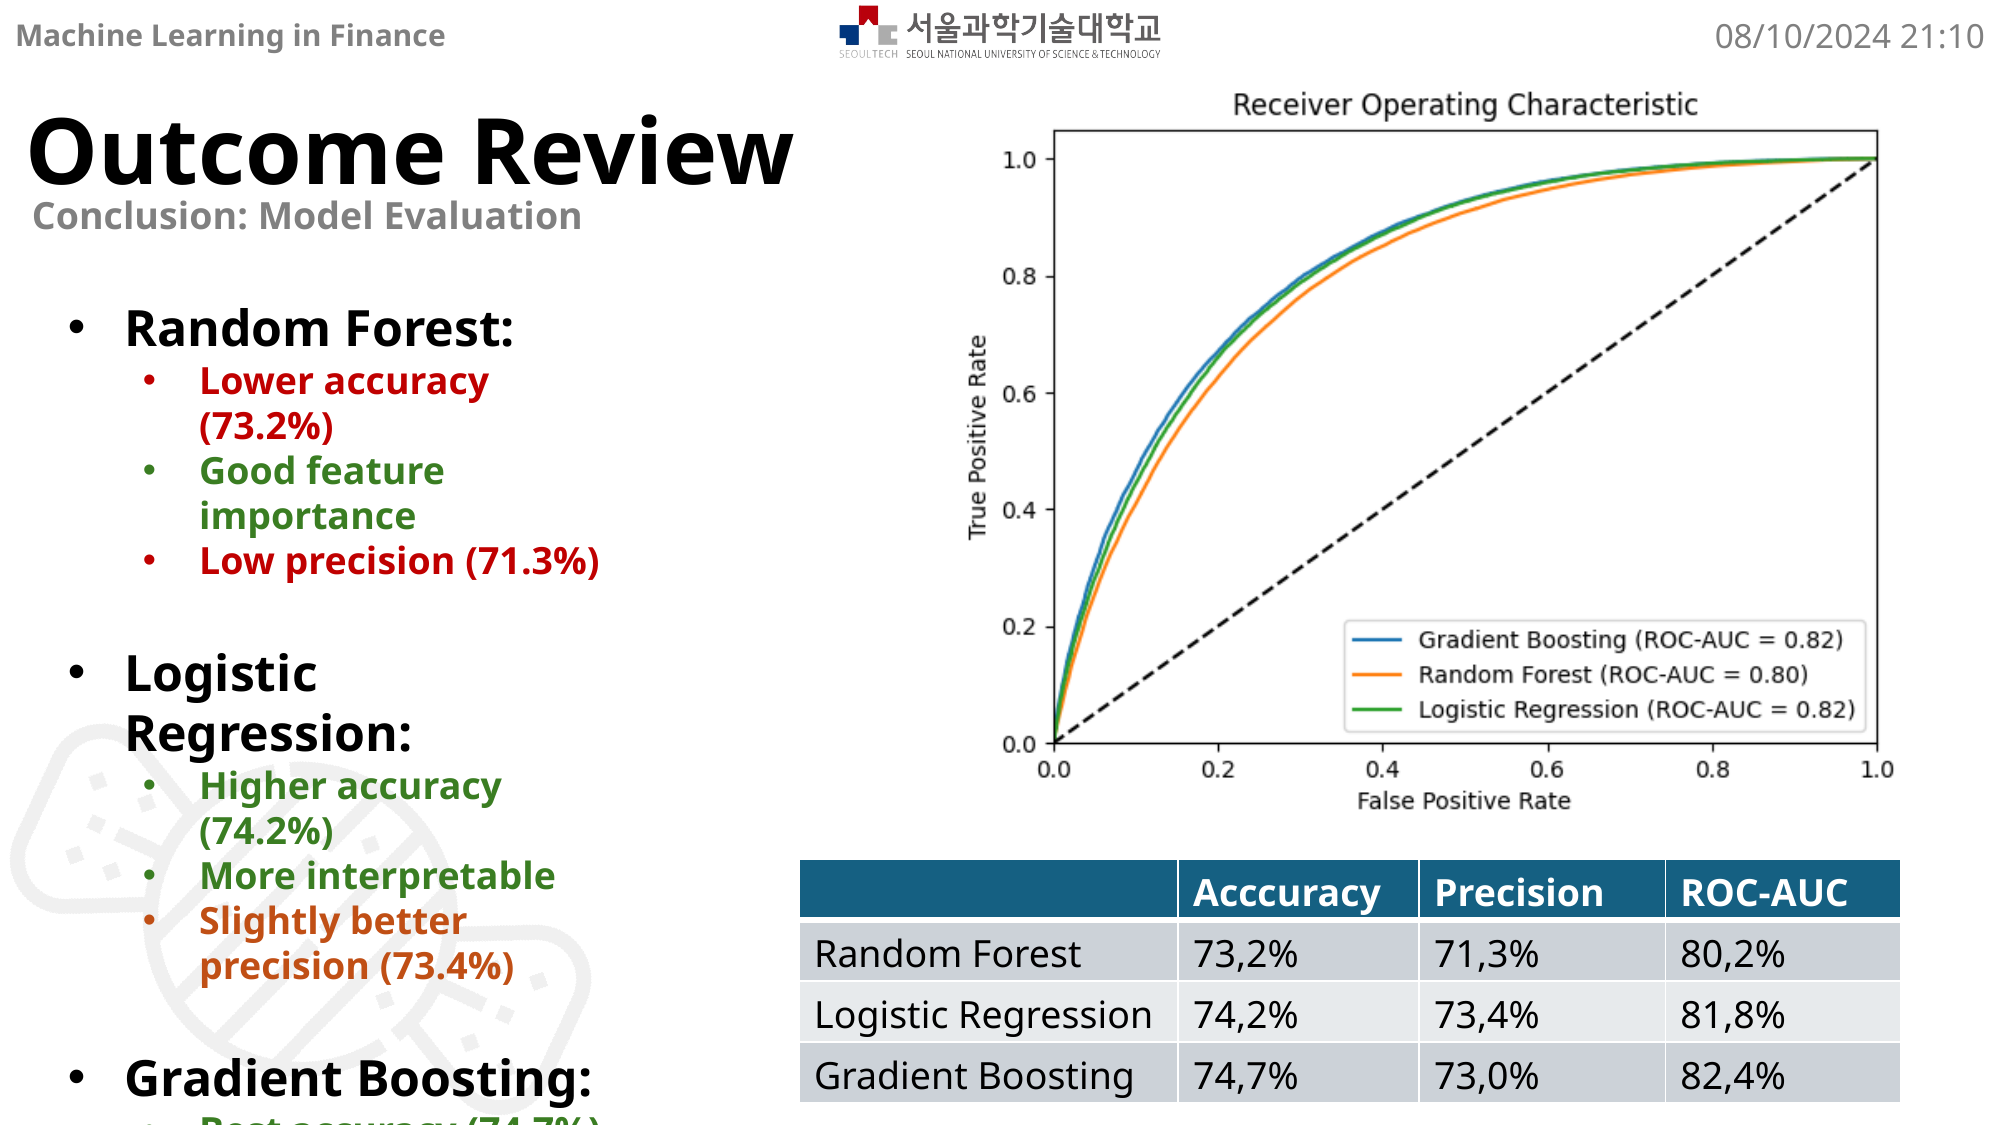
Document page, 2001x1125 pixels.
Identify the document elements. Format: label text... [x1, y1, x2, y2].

table_cell 81,8% [1666, 982, 1900, 1041]
text_box Conclusion: Model Evaluation [17, 184, 921, 245]
table_header ROC-AUC [1666, 860, 1900, 917]
table_cell 73,4% [1420, 982, 1665, 1041]
table_cell 73,2% [1179, 923, 1418, 980]
table_cell 74,2% [1179, 982, 1418, 1041]
table_header [800, 860, 1177, 917]
text_box Outcome Review [10, 76, 921, 234]
table_cell 80,2% [1666, 923, 1900, 980]
table_cell Logistic Regression [800, 982, 1177, 1041]
picture [921, 75, 1984, 832]
table_header Acccuracy [1179, 860, 1418, 917]
table_header Precision [1420, 860, 1665, 917]
table_cell 74,7% [1179, 1043, 1418, 1102]
picture [837, 2, 1163, 60]
table_cell 82,4% [1666, 1043, 1900, 1102]
table_cell 73,0% [1420, 1043, 1665, 1102]
table_cell 71,3% [1420, 923, 1665, 980]
table_cell Gradient Boosting [800, 1043, 1177, 1102]
table_cell Random Forest [800, 923, 1177, 980]
text_box Random Forest: Lower accuracy (73.2%) Good feature importance Low precision (71.3%) Logistic Regression: Higher accuracy (74.2%) More interpretable Slightly better precision (73.4%) Gradient Boosting: Best accuracy (74.7%) Best ROC-AUC (82.4%) Good precision (73.0%) [53, 289, 633, 1125]
